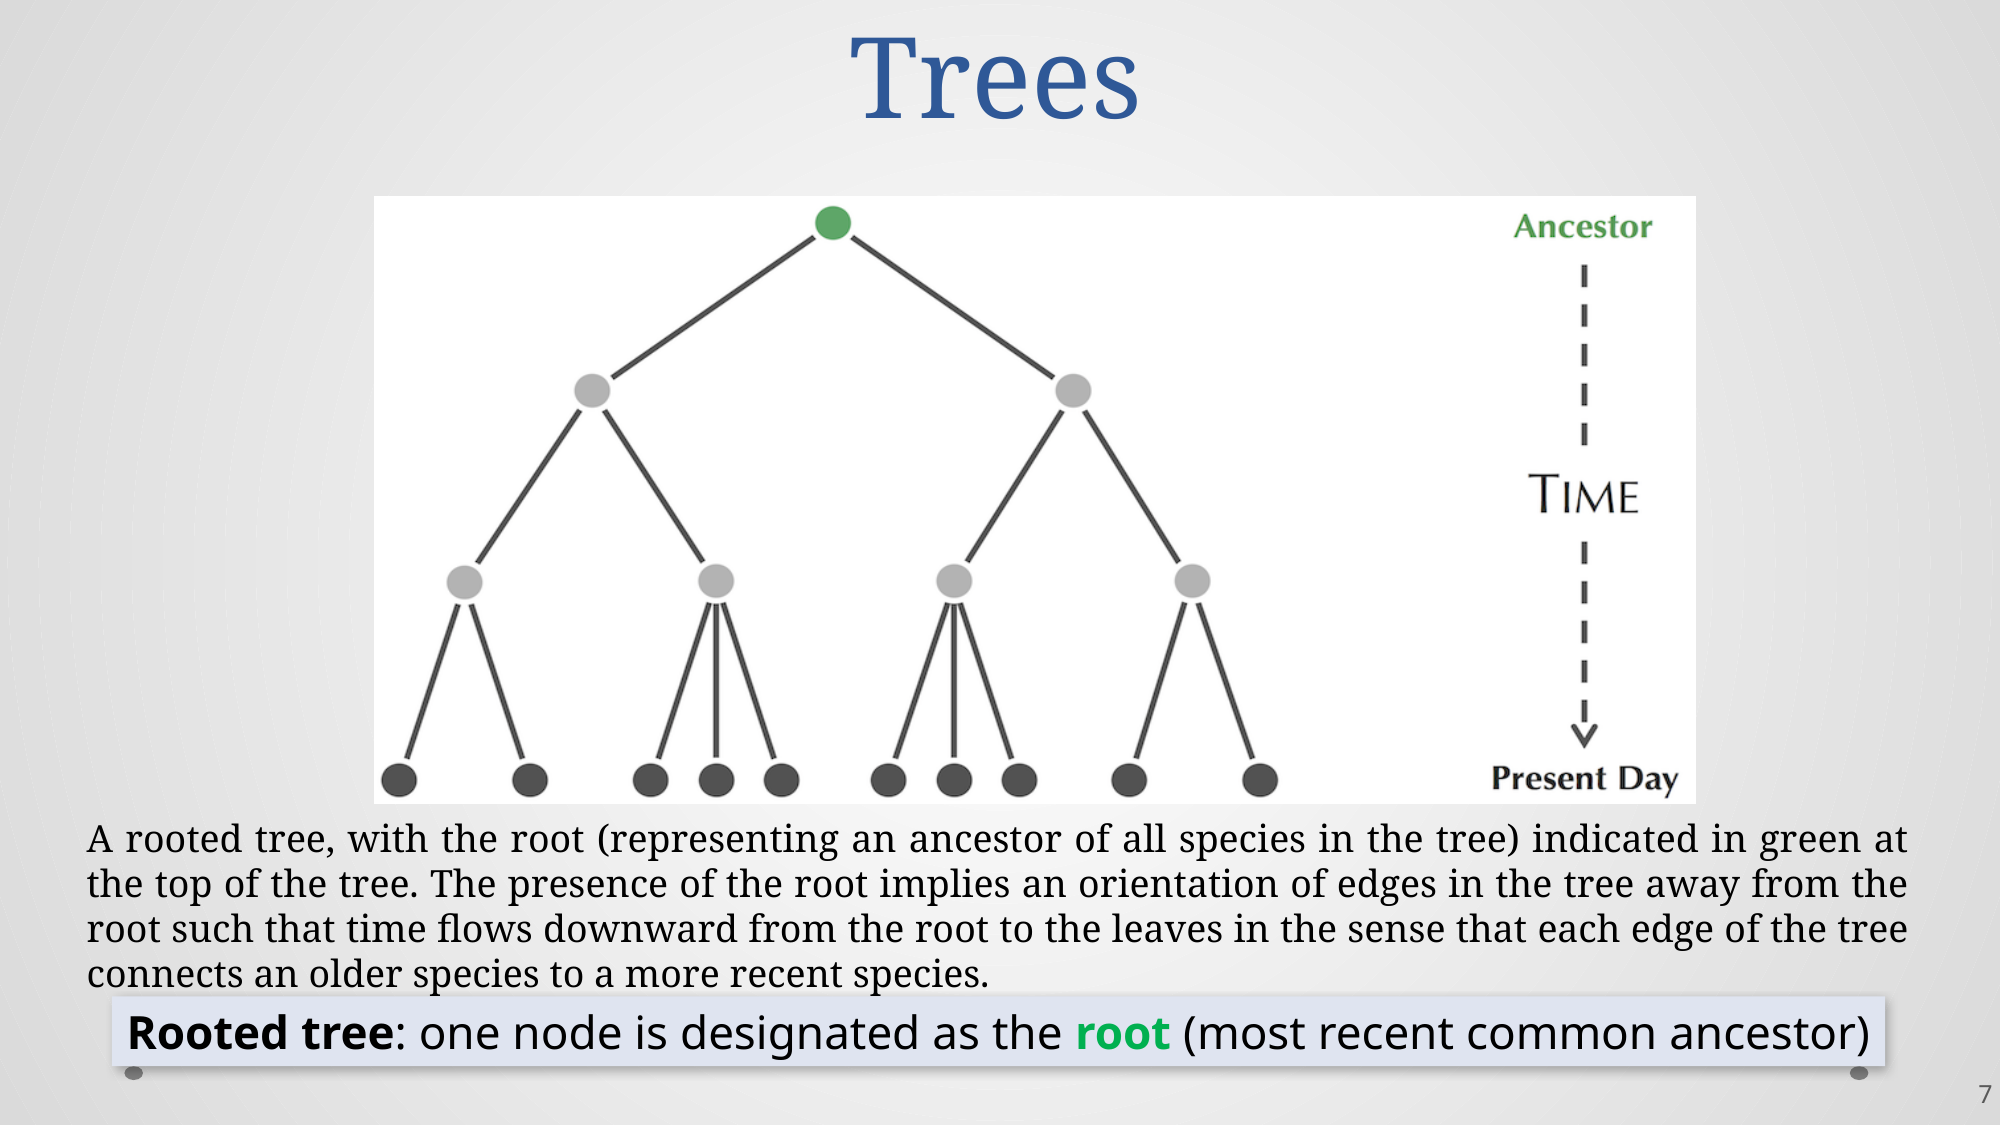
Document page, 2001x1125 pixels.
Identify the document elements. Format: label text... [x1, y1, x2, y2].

text_box Rooted tree: one node is designated as the root (most recent common ancestor) [111, 1048, 1886, 1067]
title Trees [95, 0, 1896, 149]
picture [374, 195, 1696, 804]
slide_number 7 [1550, 1065, 2000, 1125]
text_box A rooted tree, with the root (representing an ancestor of all species in the tree) indicated in green at the top of the tree. The presence of the root implies an orientation of edges in the tree away from the root such that time flows downward from the root to the leaves in the sense that each edge of the tree connects an older species to a more recent species. [71, 807, 1926, 1048]
